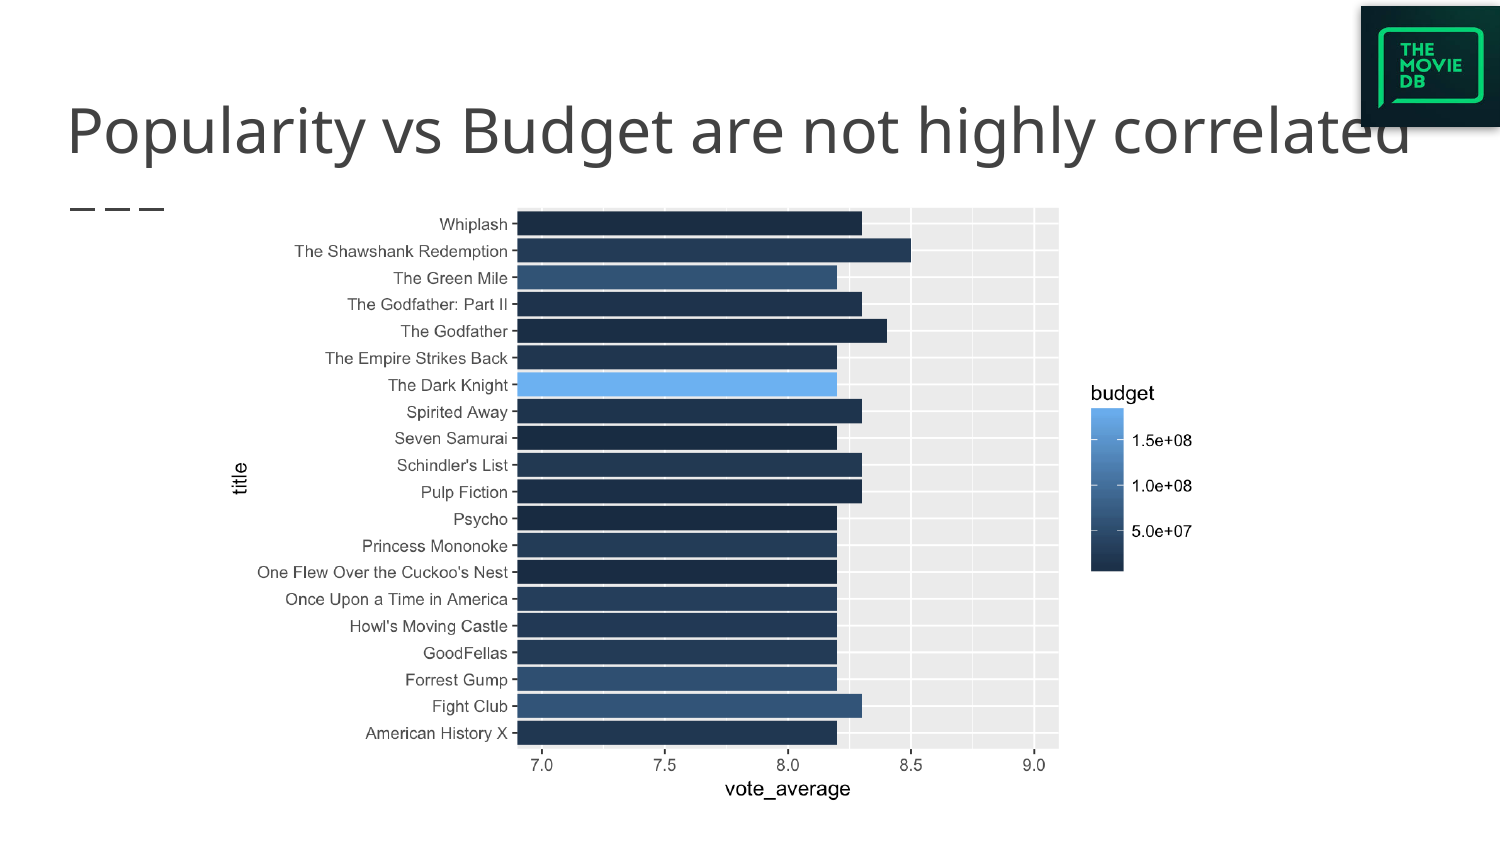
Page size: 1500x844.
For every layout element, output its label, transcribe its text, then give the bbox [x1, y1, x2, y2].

title Popularity vs Budget are not highly correlated [51, 61, 1449, 182]
picture [221, 197, 1214, 810]
picture [1361, 5, 1500, 127]
